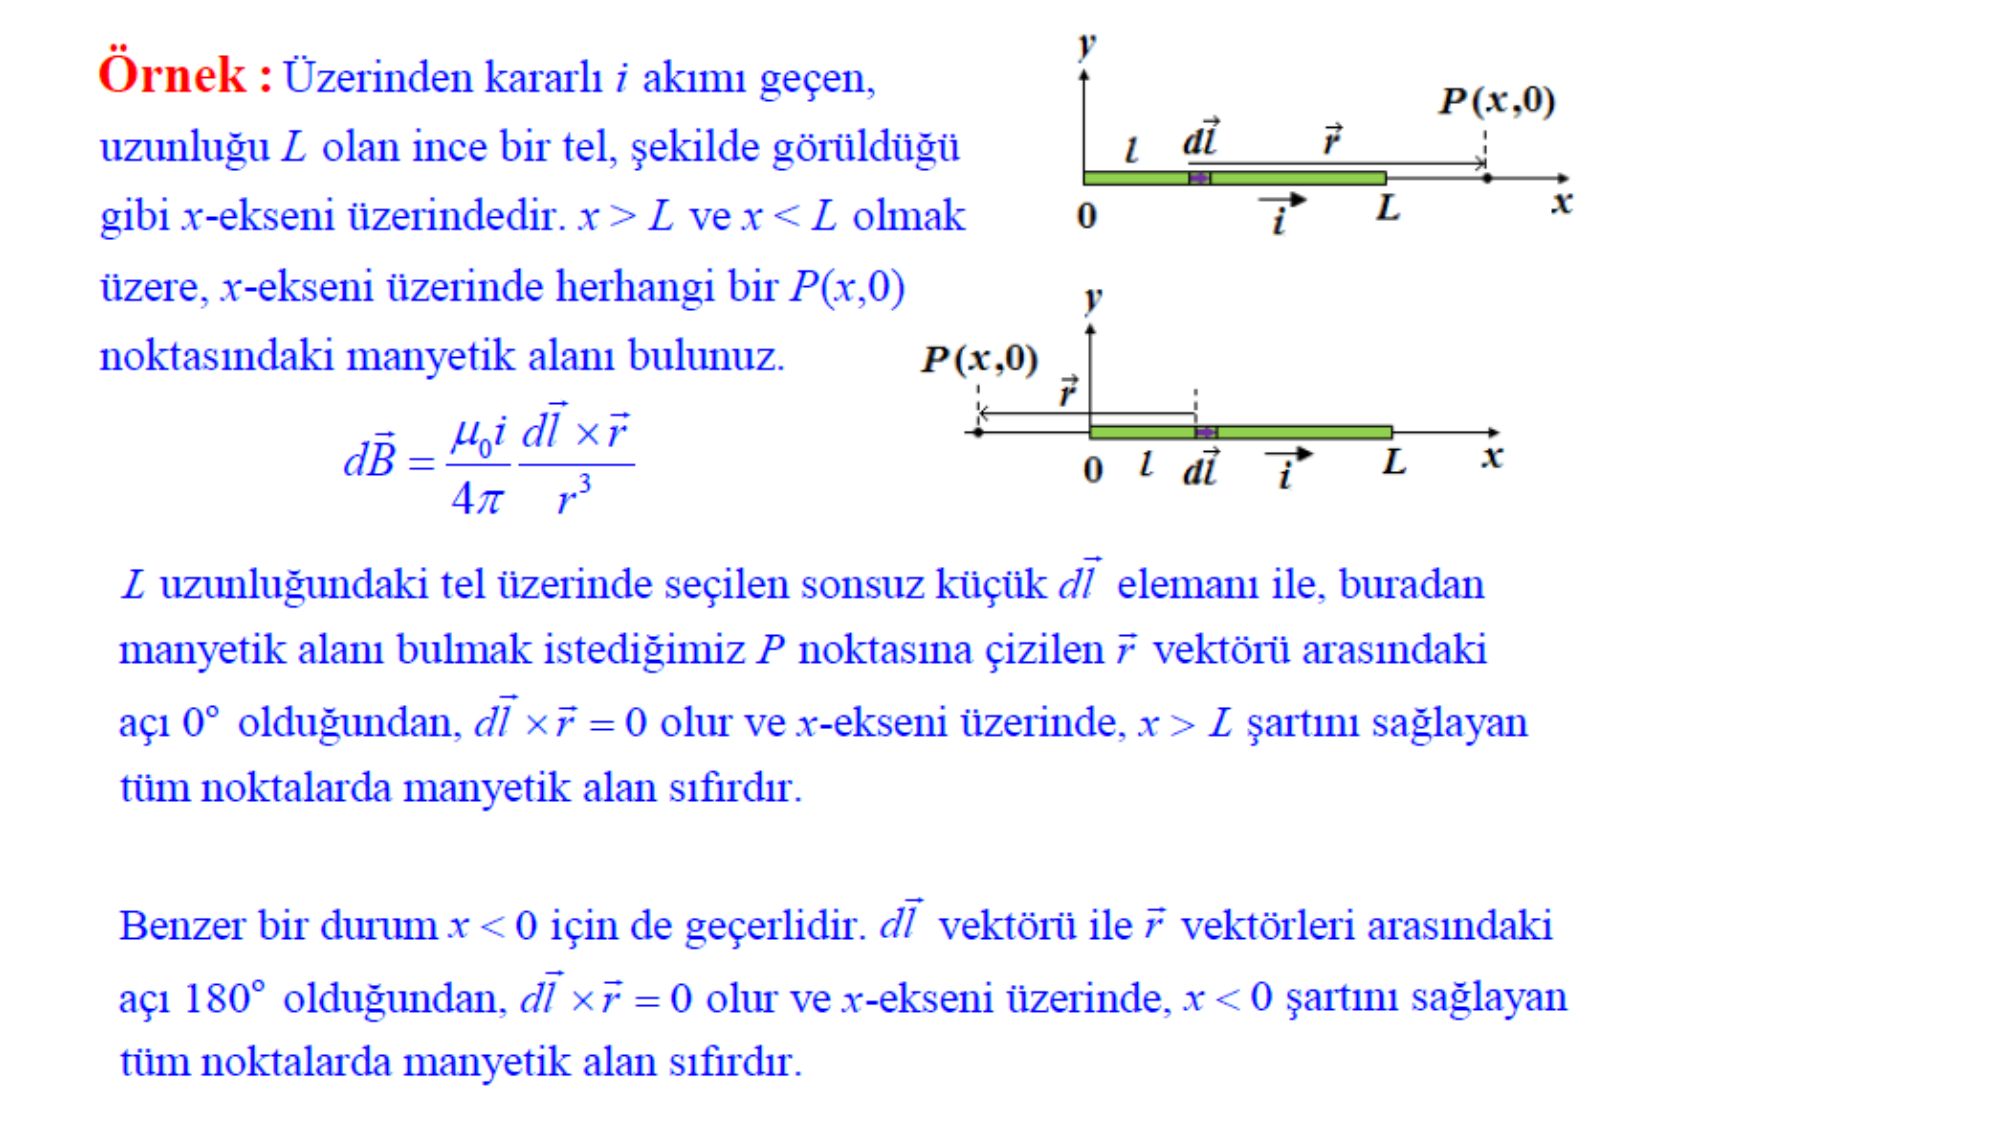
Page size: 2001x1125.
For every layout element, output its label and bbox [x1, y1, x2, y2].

list [79, 31, 1575, 1099]
